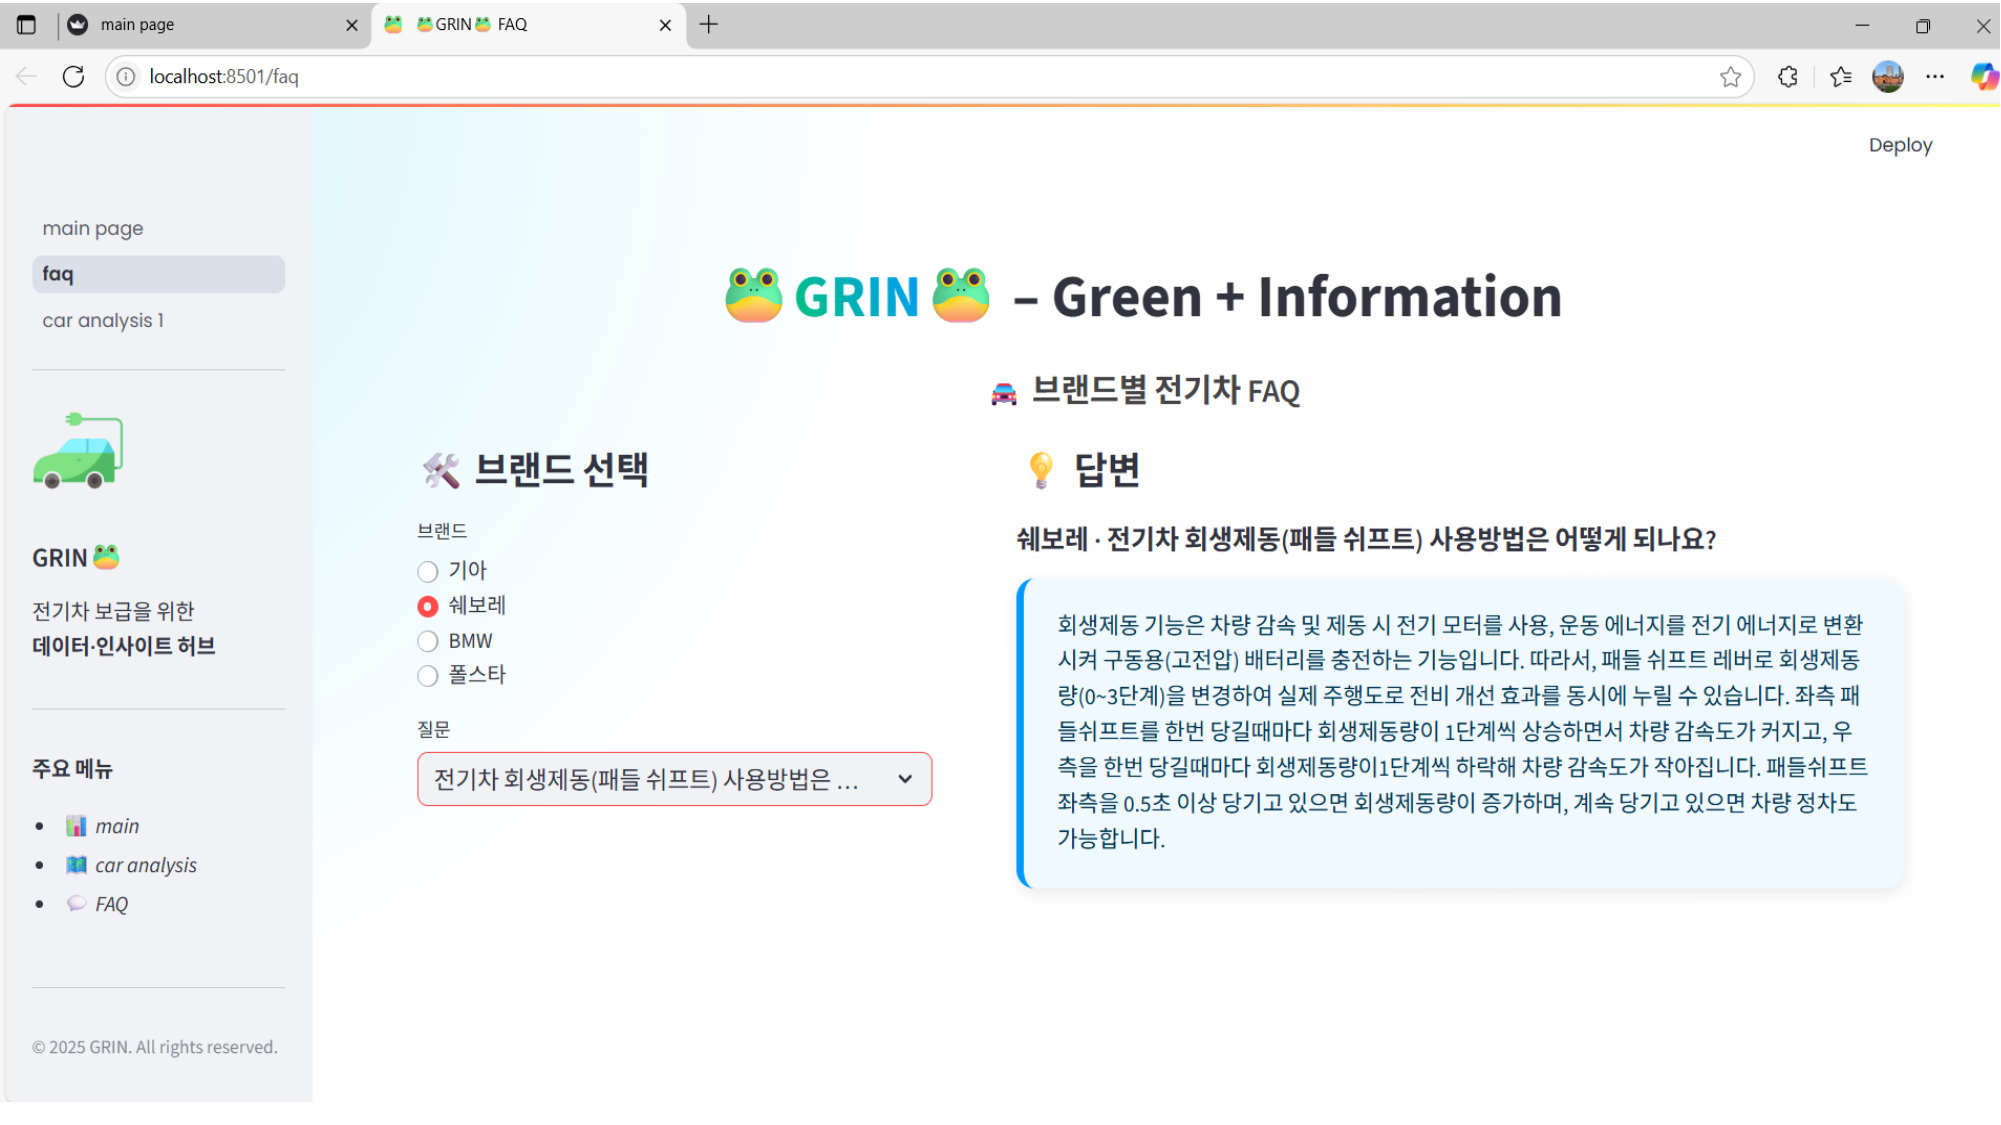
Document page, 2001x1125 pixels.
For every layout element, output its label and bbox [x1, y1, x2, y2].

list [0, 2, 2000, 1103]
